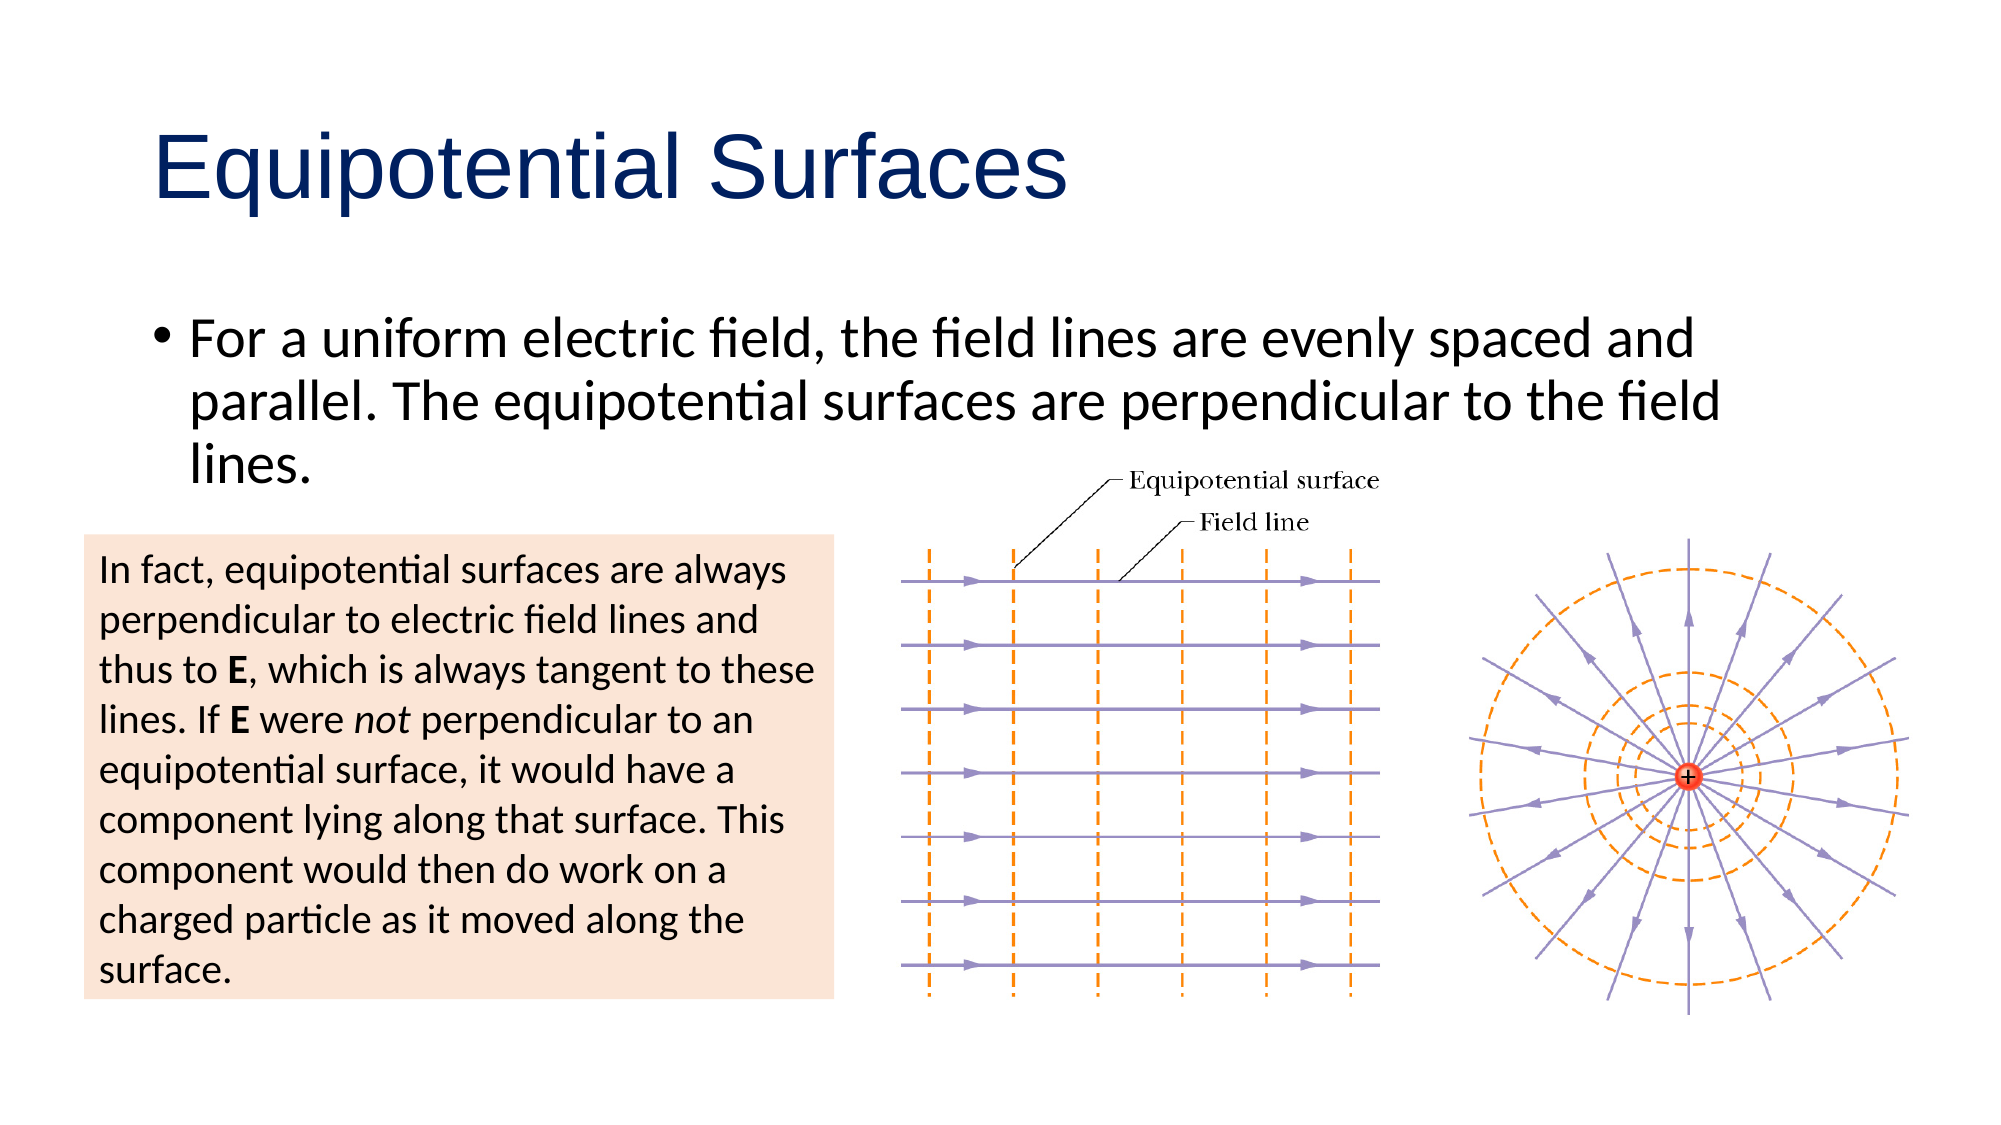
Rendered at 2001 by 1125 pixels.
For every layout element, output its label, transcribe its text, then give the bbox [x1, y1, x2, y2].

picture [876, 463, 1406, 1025]
picture [1450, 521, 1929, 1033]
text_box In fact, equipotential surfaces are always perpendicular to electric field lines and thus to E, which is always tangent to these lines. If E were not perpendicular to an equipotential surface, it would have a component lying along that surface. This component would then do work on a charged particle as it moved along the surface. [84, 534, 835, 1000]
list For a uniform electric field, the field lines are evenly spaced and parallel. The equipotential surfaces are perpendicular to the field lines. [137, 299, 1863, 550]
title Equipotential Surfaces [137, 59, 1863, 278]
